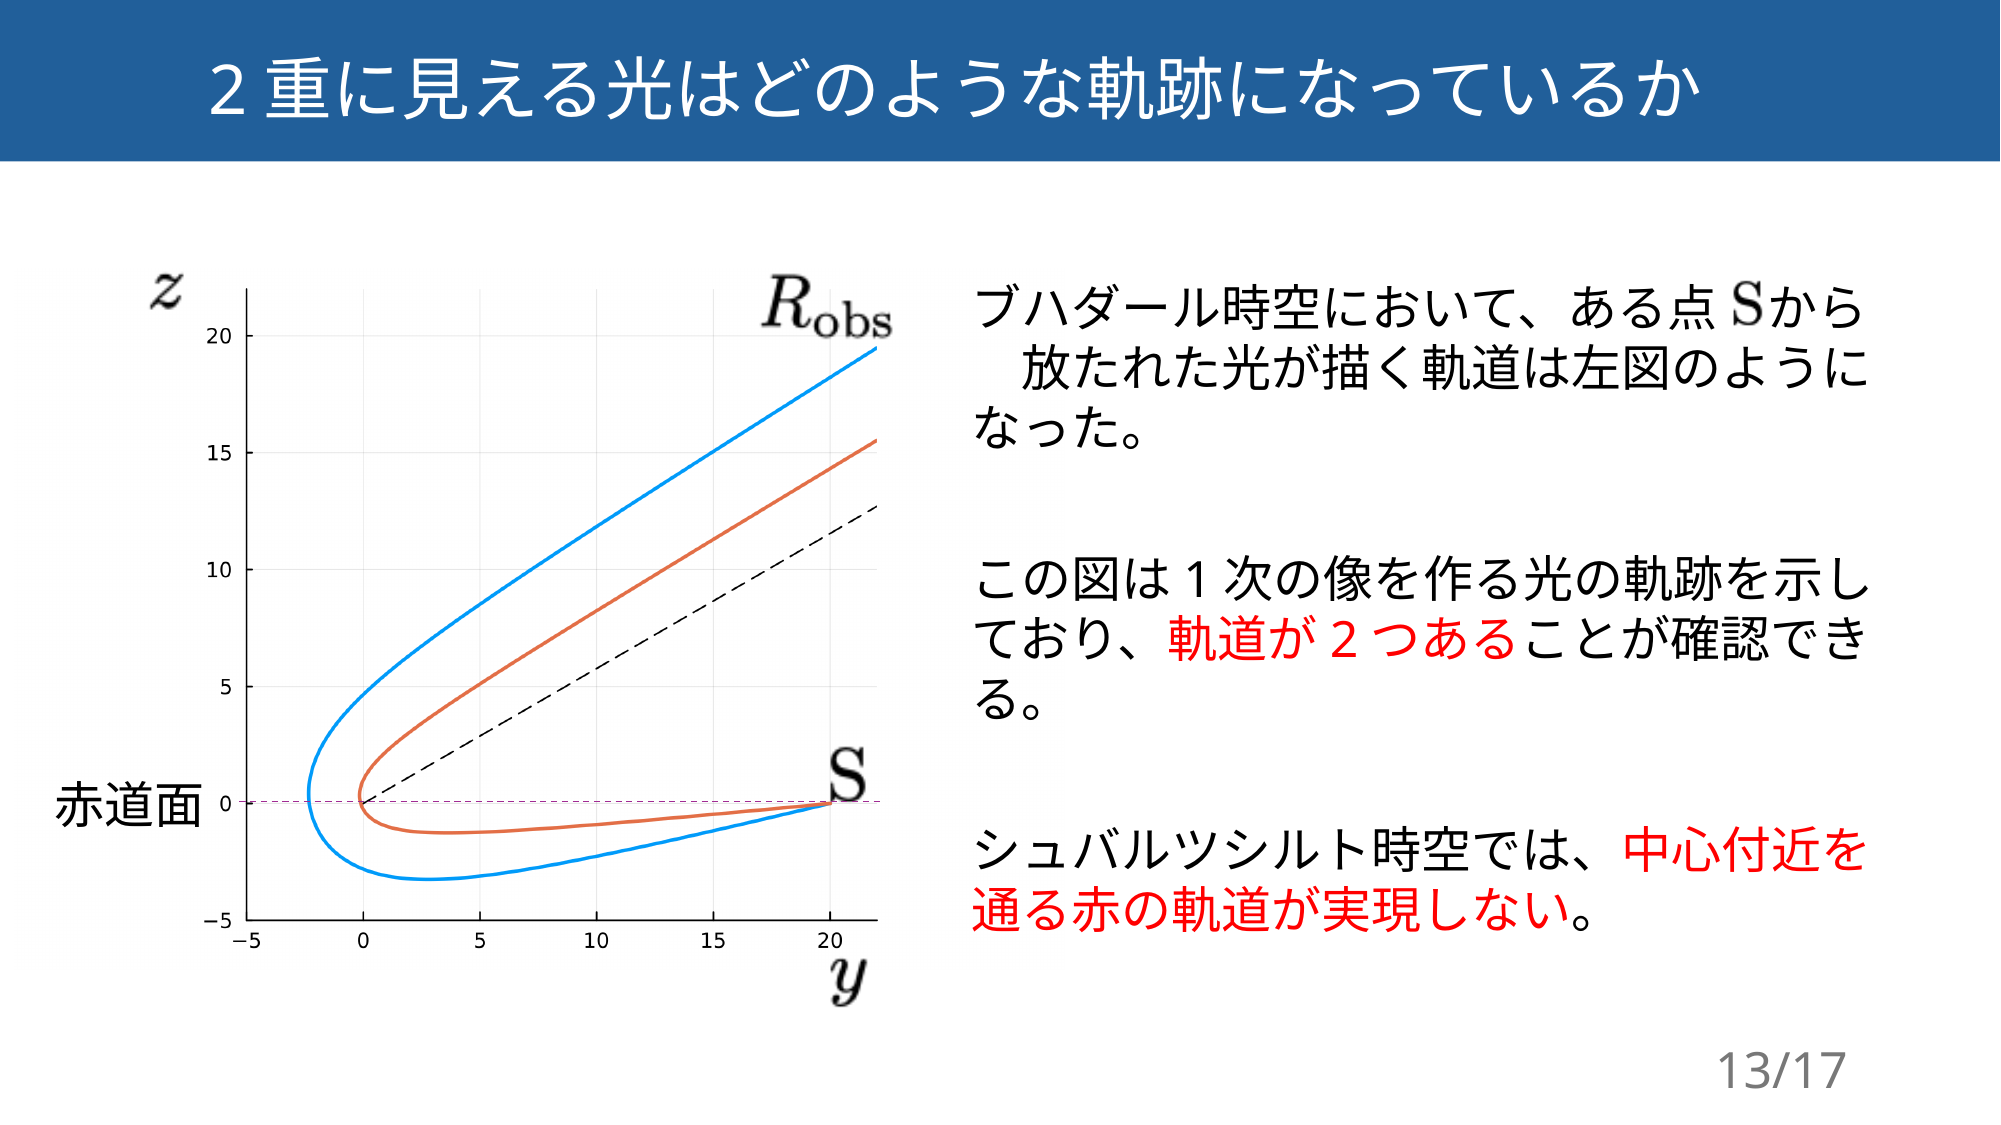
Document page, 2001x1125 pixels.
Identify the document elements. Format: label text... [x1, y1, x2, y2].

slide_number 13/17 [1412, 1042, 1863, 1103]
picture [1729, 275, 1766, 328]
title 2重に見える光はどのような軌跡になっているか [193, 11, 1807, 173]
picture [13, 268, 1066, 1011]
list ブハダール時空において、ある点 から 放たれた光が描く軌道は左図のようになった。 この図は1次の像を作る光の軌跡を示しており、軌道が2つあることが確認できる。 シュバルツシルト時空では、中心付近を通る赤の軌道が実現しない。 [956, 268, 1897, 1043]
text_box [0, 0, 2000, 163]
